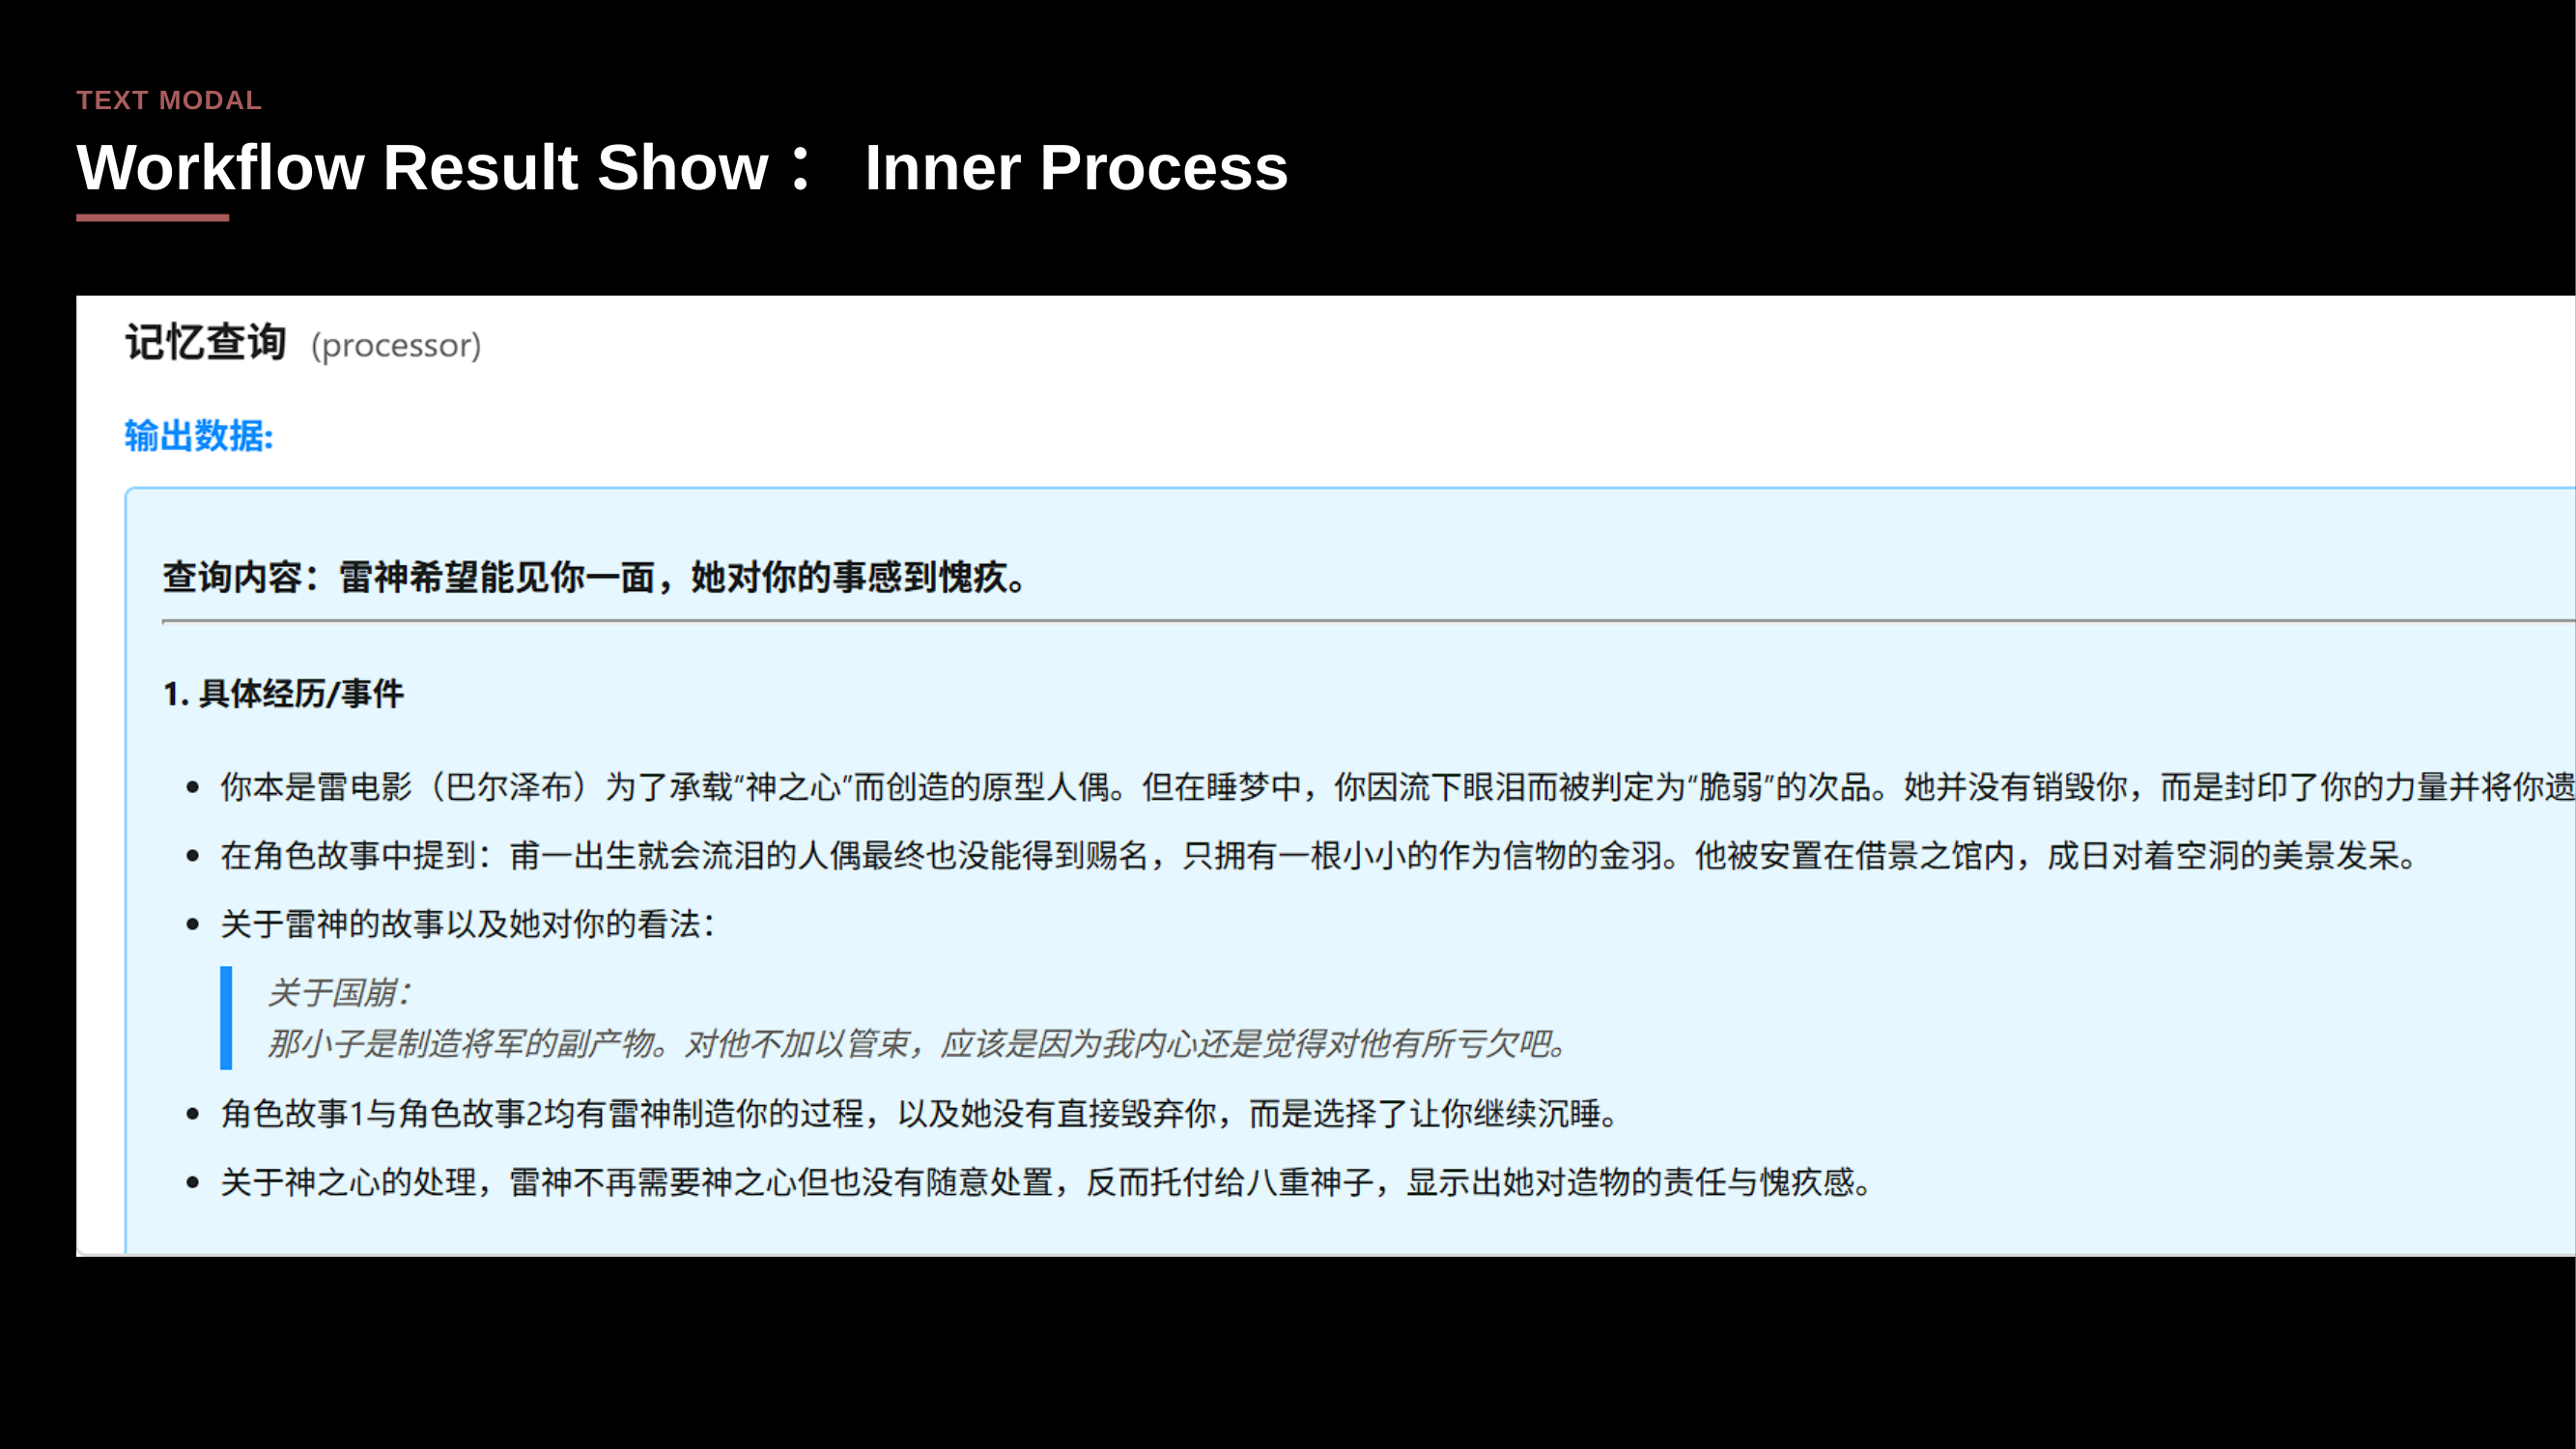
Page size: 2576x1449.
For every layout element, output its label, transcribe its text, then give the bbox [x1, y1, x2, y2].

picture [76, 296, 2576, 1257]
text_box [76, 213, 230, 222]
text_box Workflow Result Show：Inner Process [76, 129, 2529, 199]
text_box TEXT MODAL [76, 76, 2513, 115]
